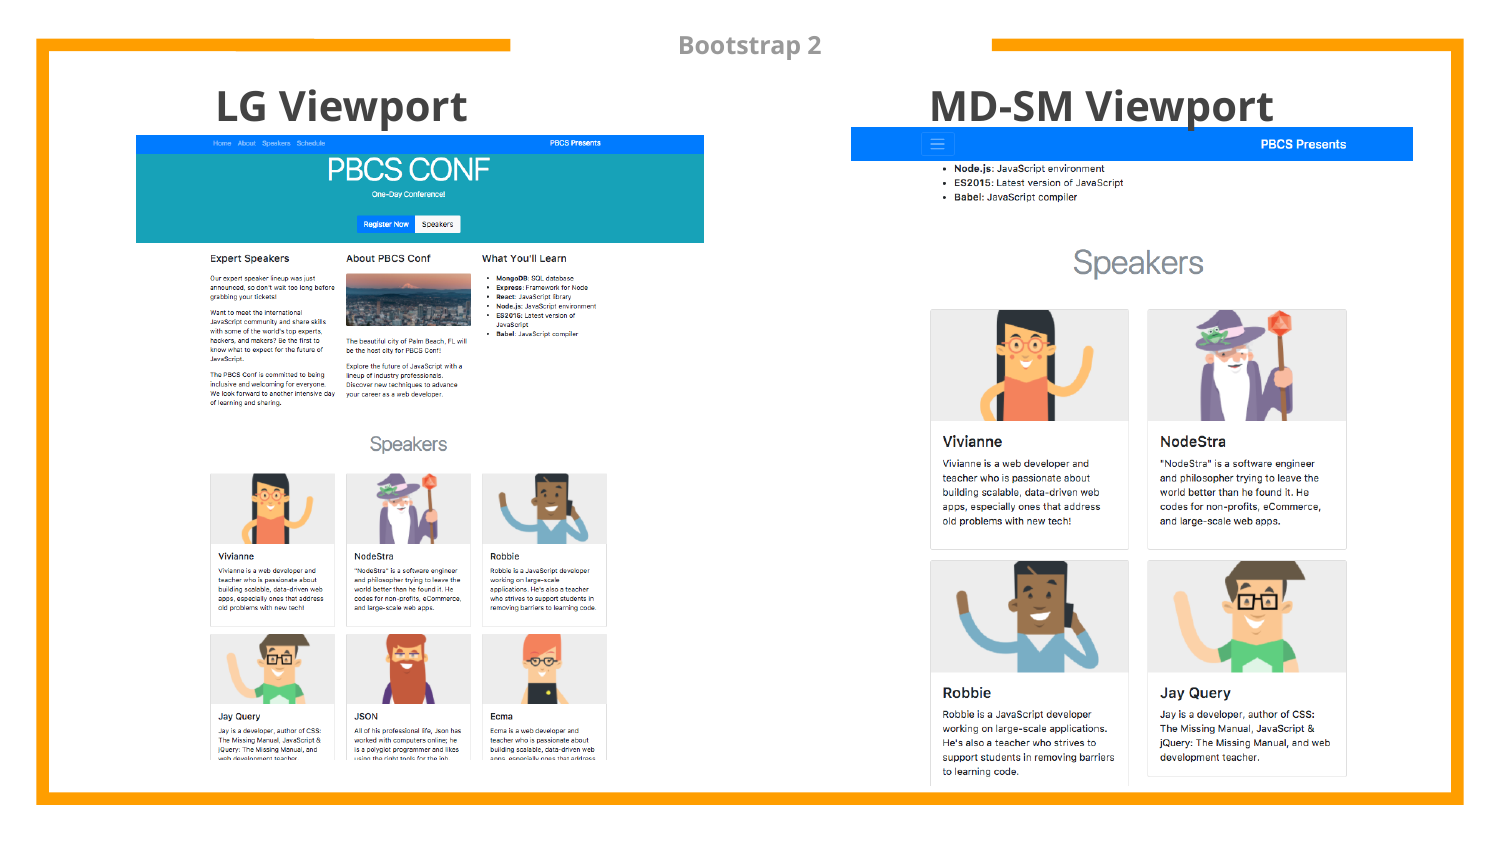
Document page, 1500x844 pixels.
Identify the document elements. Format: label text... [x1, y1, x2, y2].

picture [851, 127, 1413, 787]
picture [136, 135, 704, 760]
text_box LG Viewport [200, 56, 512, 133]
title Bootstrap 2 [531, 15, 969, 136]
text_box MD-SM Viewport [913, 56, 1351, 125]
